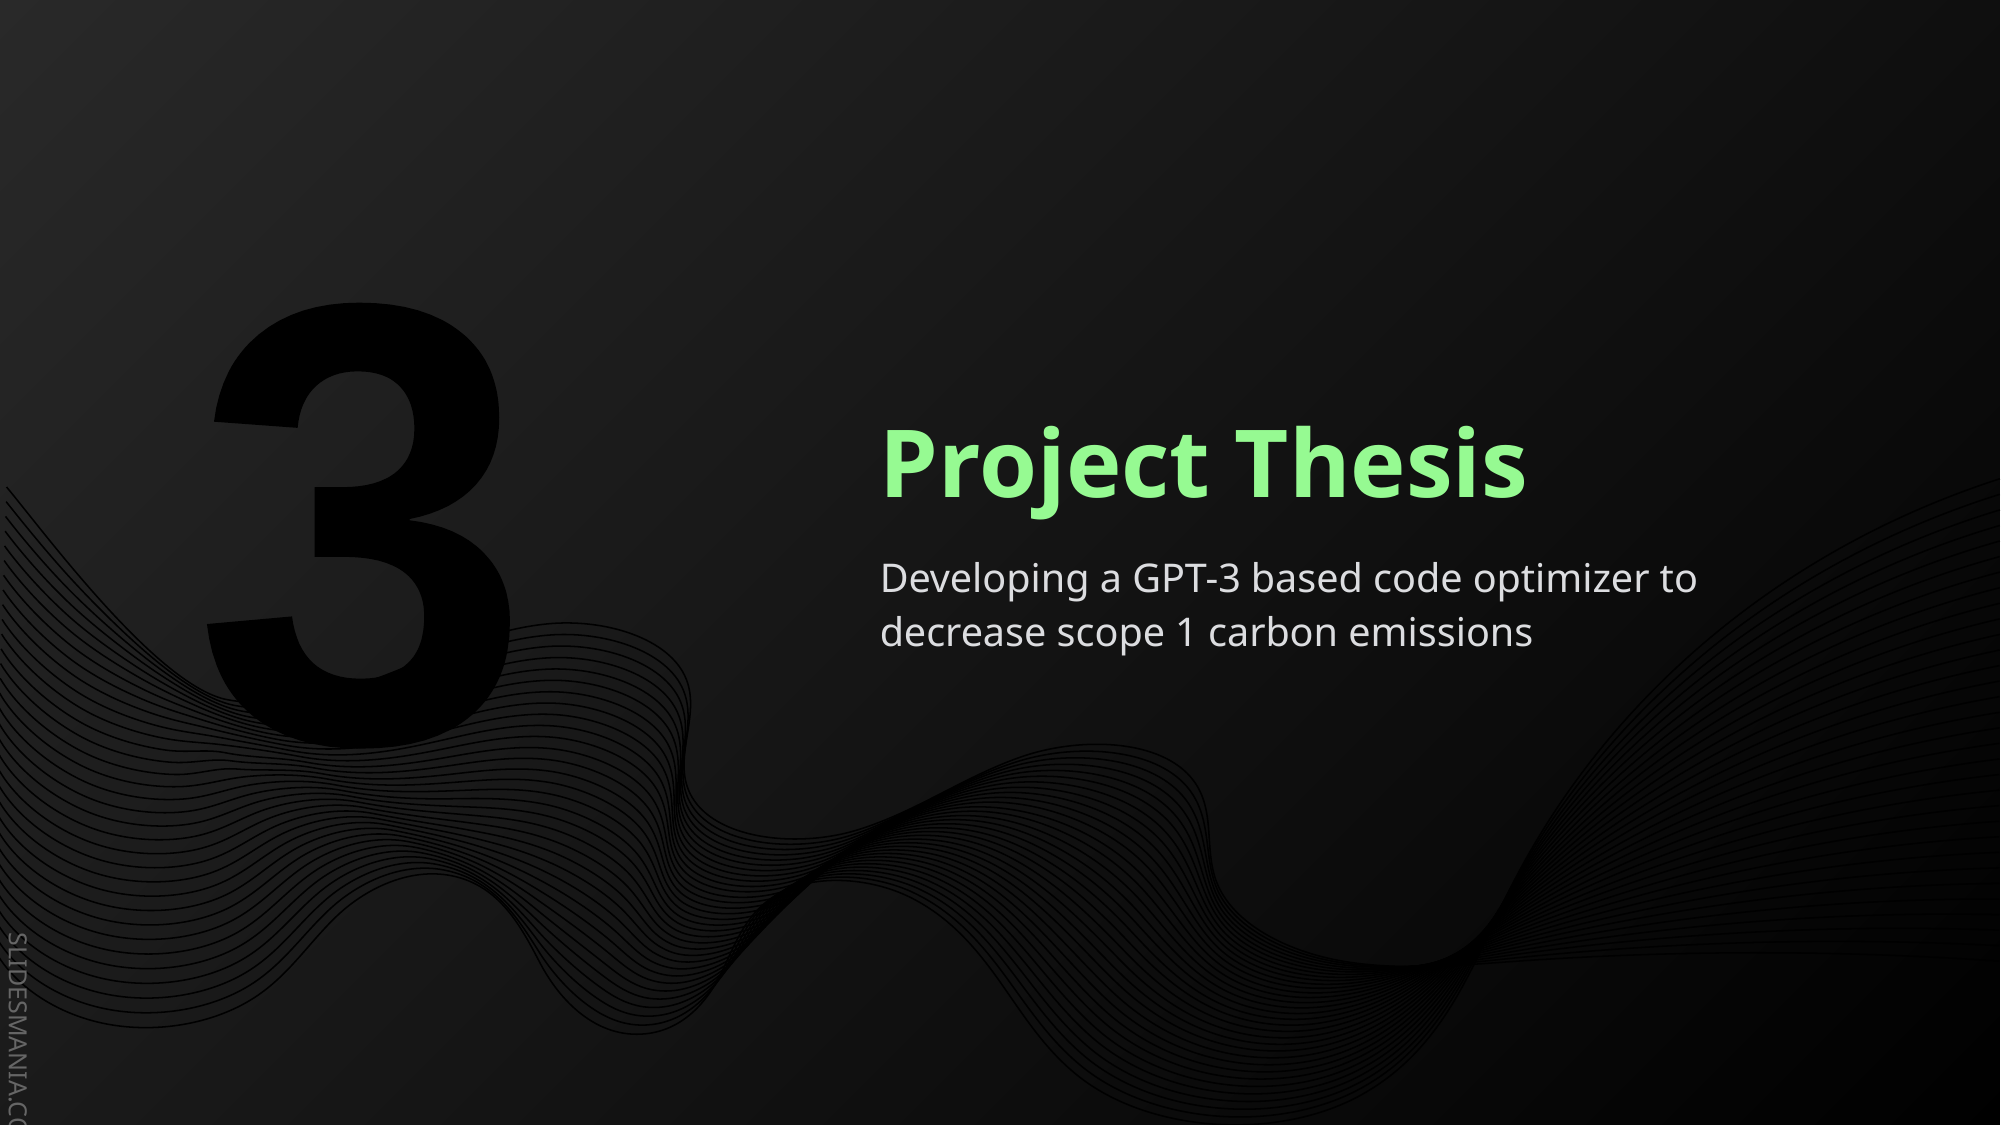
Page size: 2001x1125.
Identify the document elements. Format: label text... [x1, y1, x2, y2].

title Project Thesis [859, 384, 1719, 510]
list Developing a GPT-3 based code optimizer to decrease scope 1 carbon emissions [859, 525, 1792, 866]
